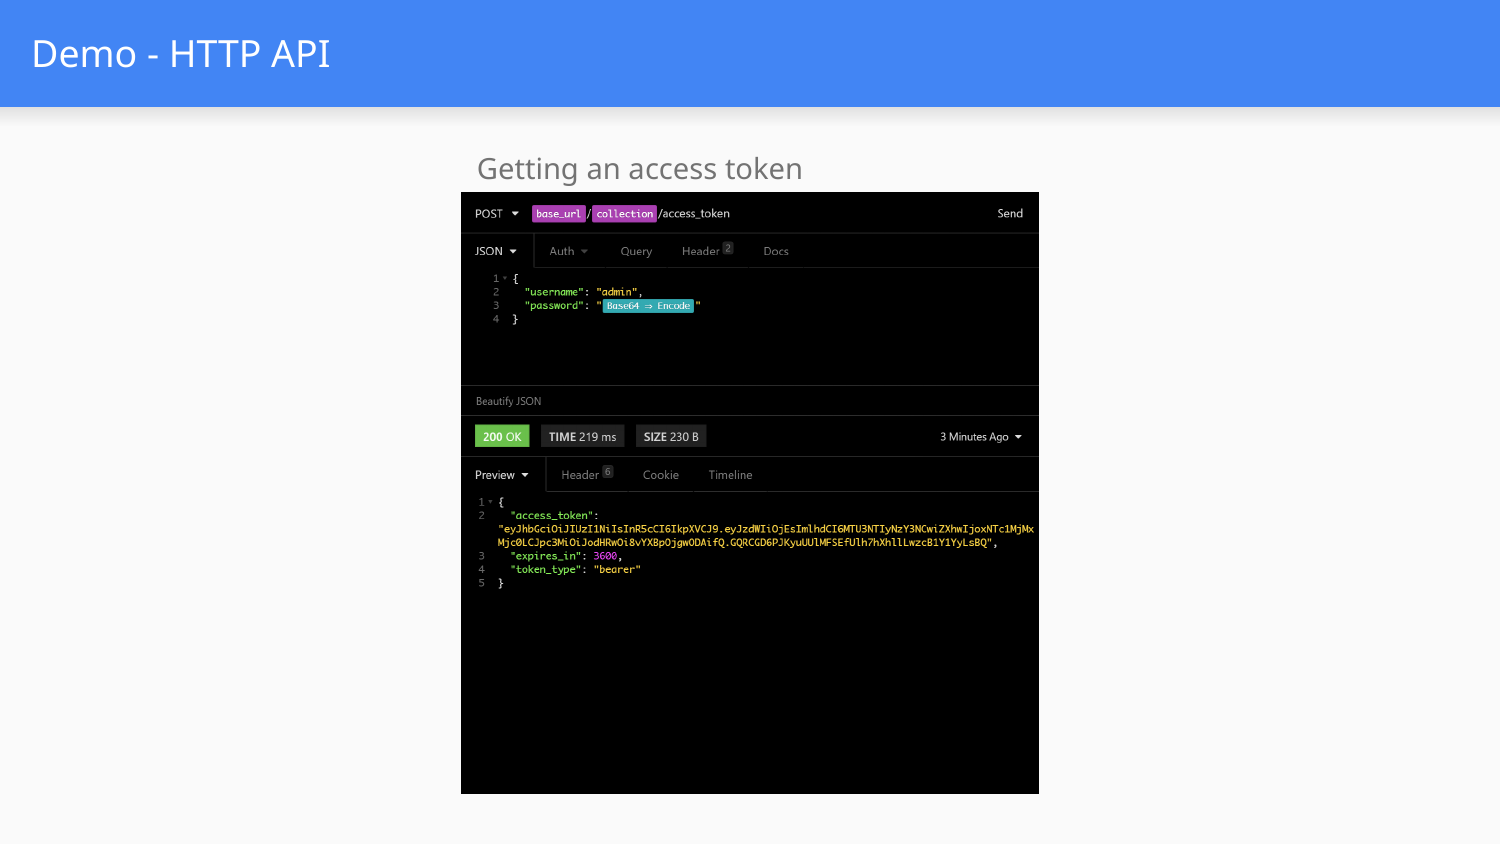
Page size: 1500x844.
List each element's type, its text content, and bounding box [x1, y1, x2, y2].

list Getting an access token [461, 129, 1039, 192]
title Demo - HTTP API [16, 2, 1464, 102]
picture [461, 192, 1039, 794]
